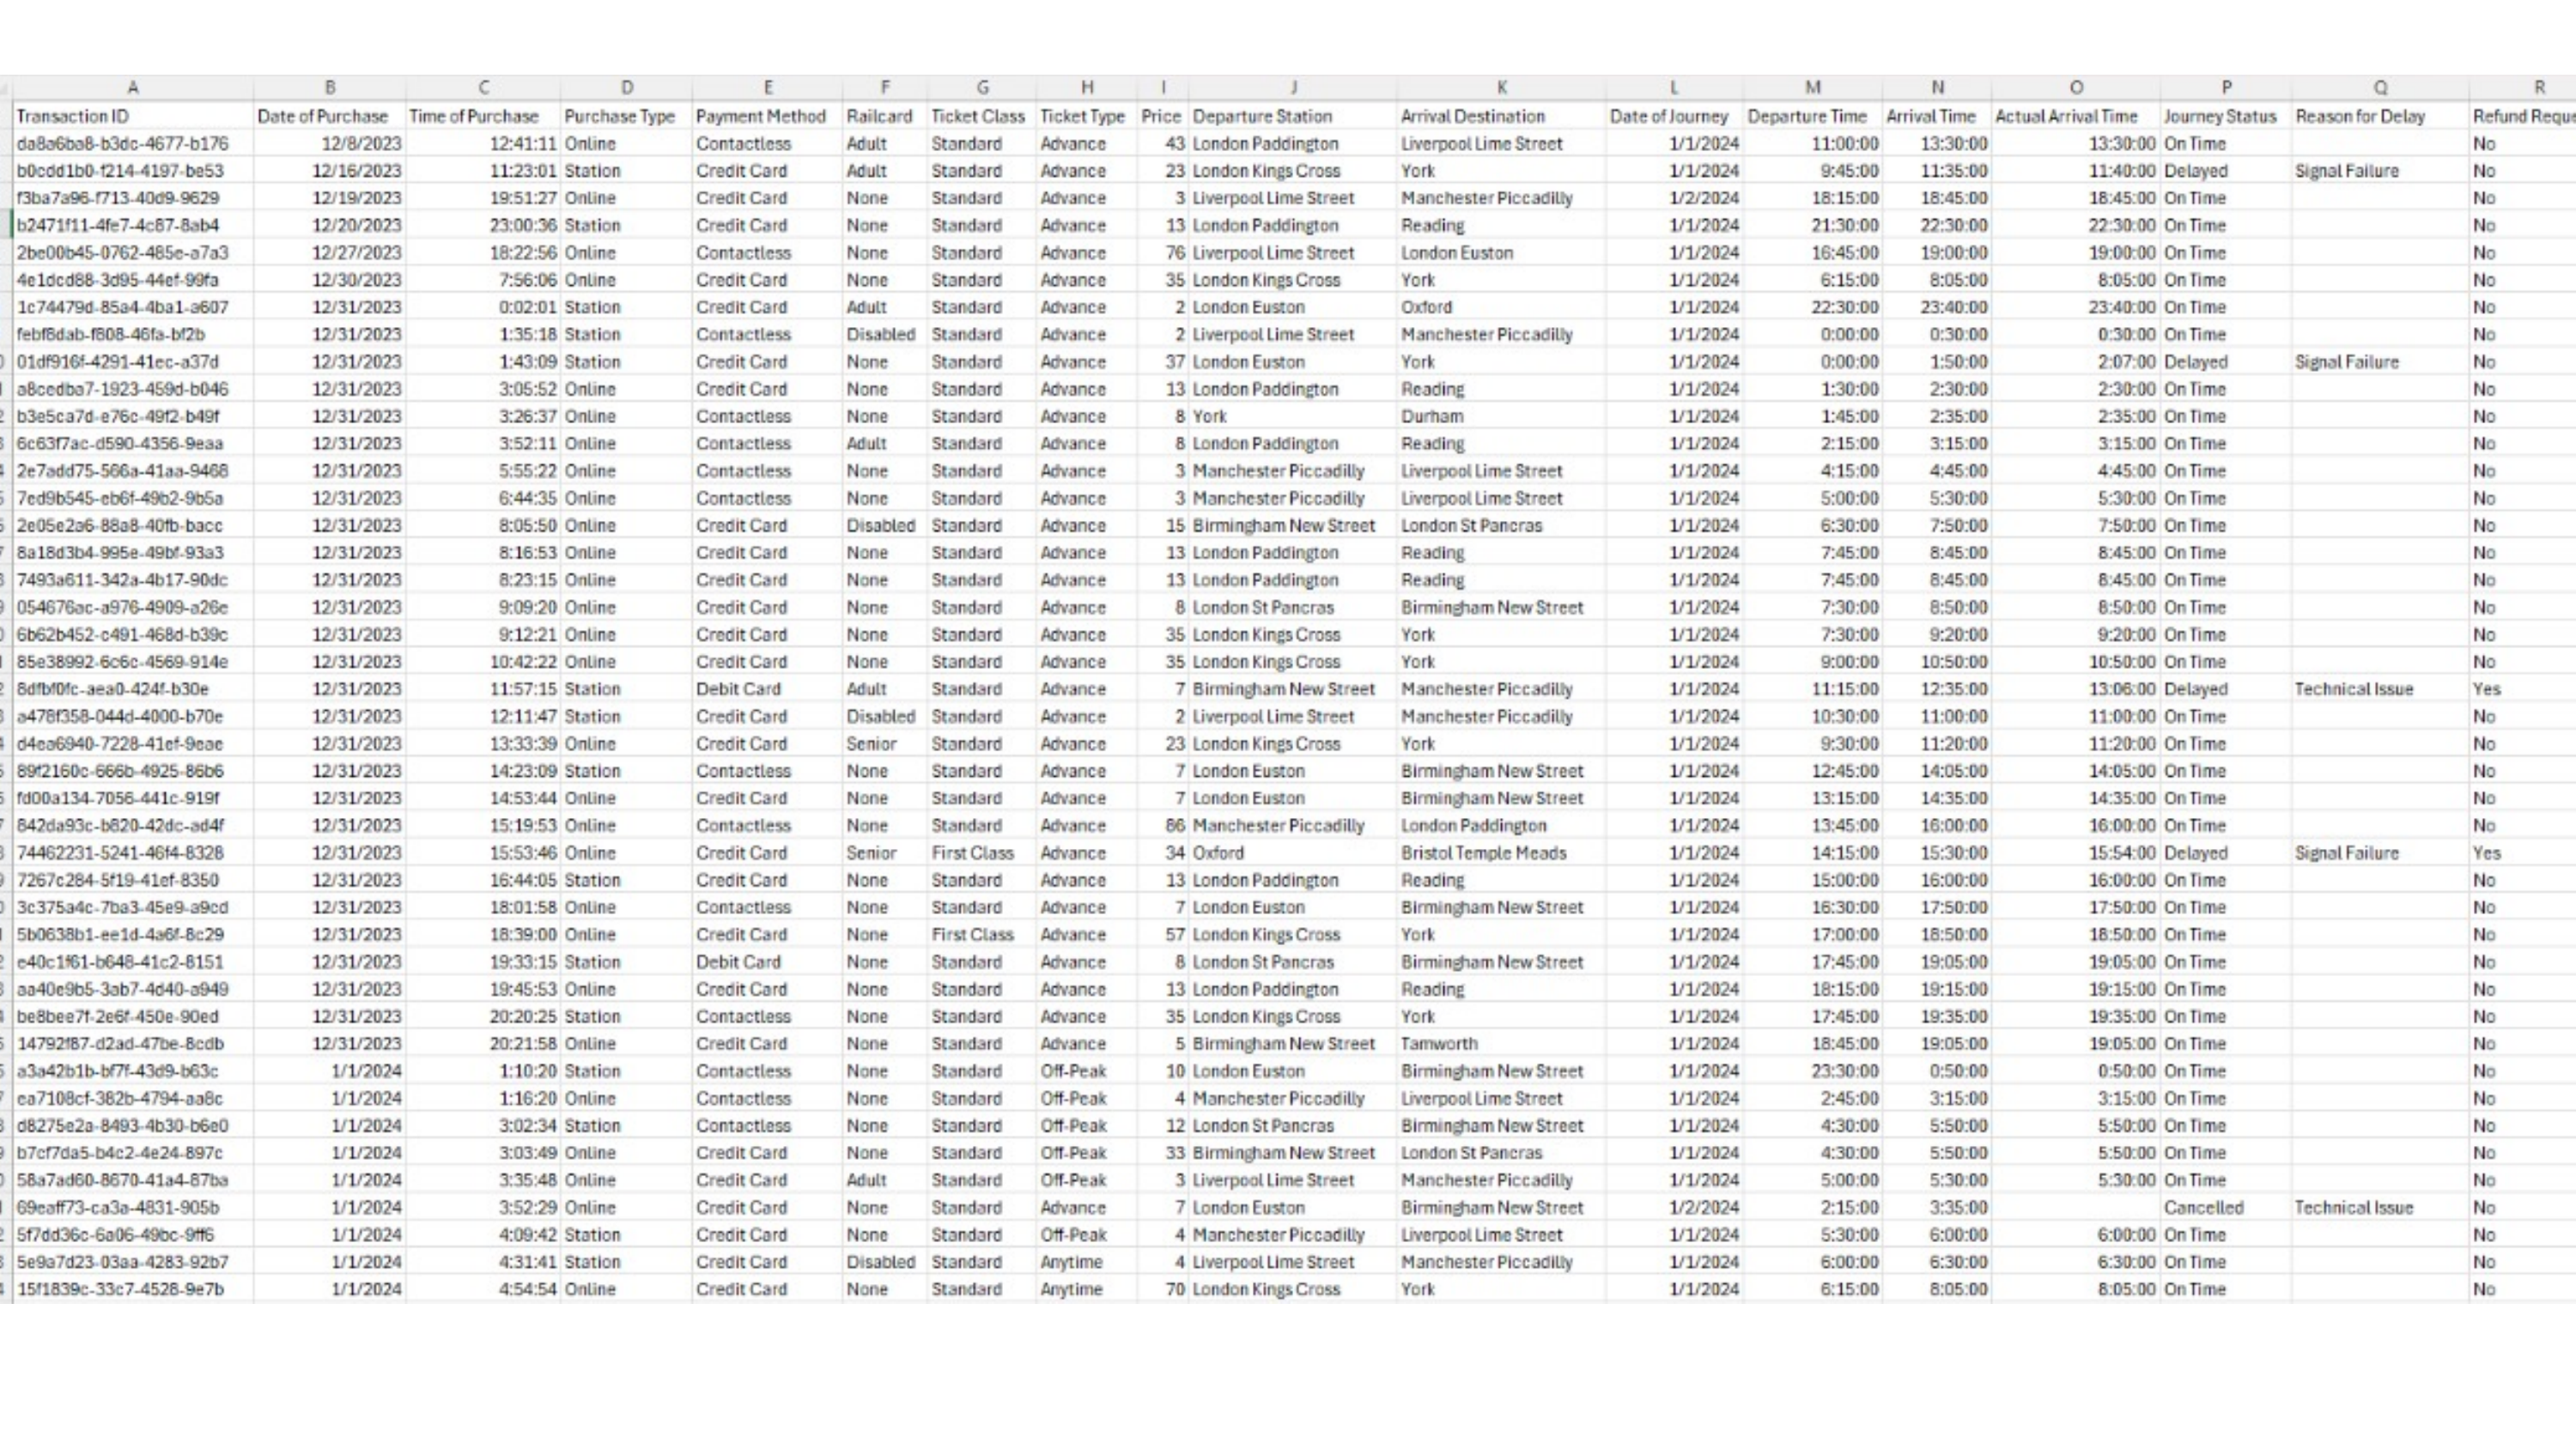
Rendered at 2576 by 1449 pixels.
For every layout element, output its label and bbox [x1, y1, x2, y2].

text_box [0, 75, 2576, 1304]
